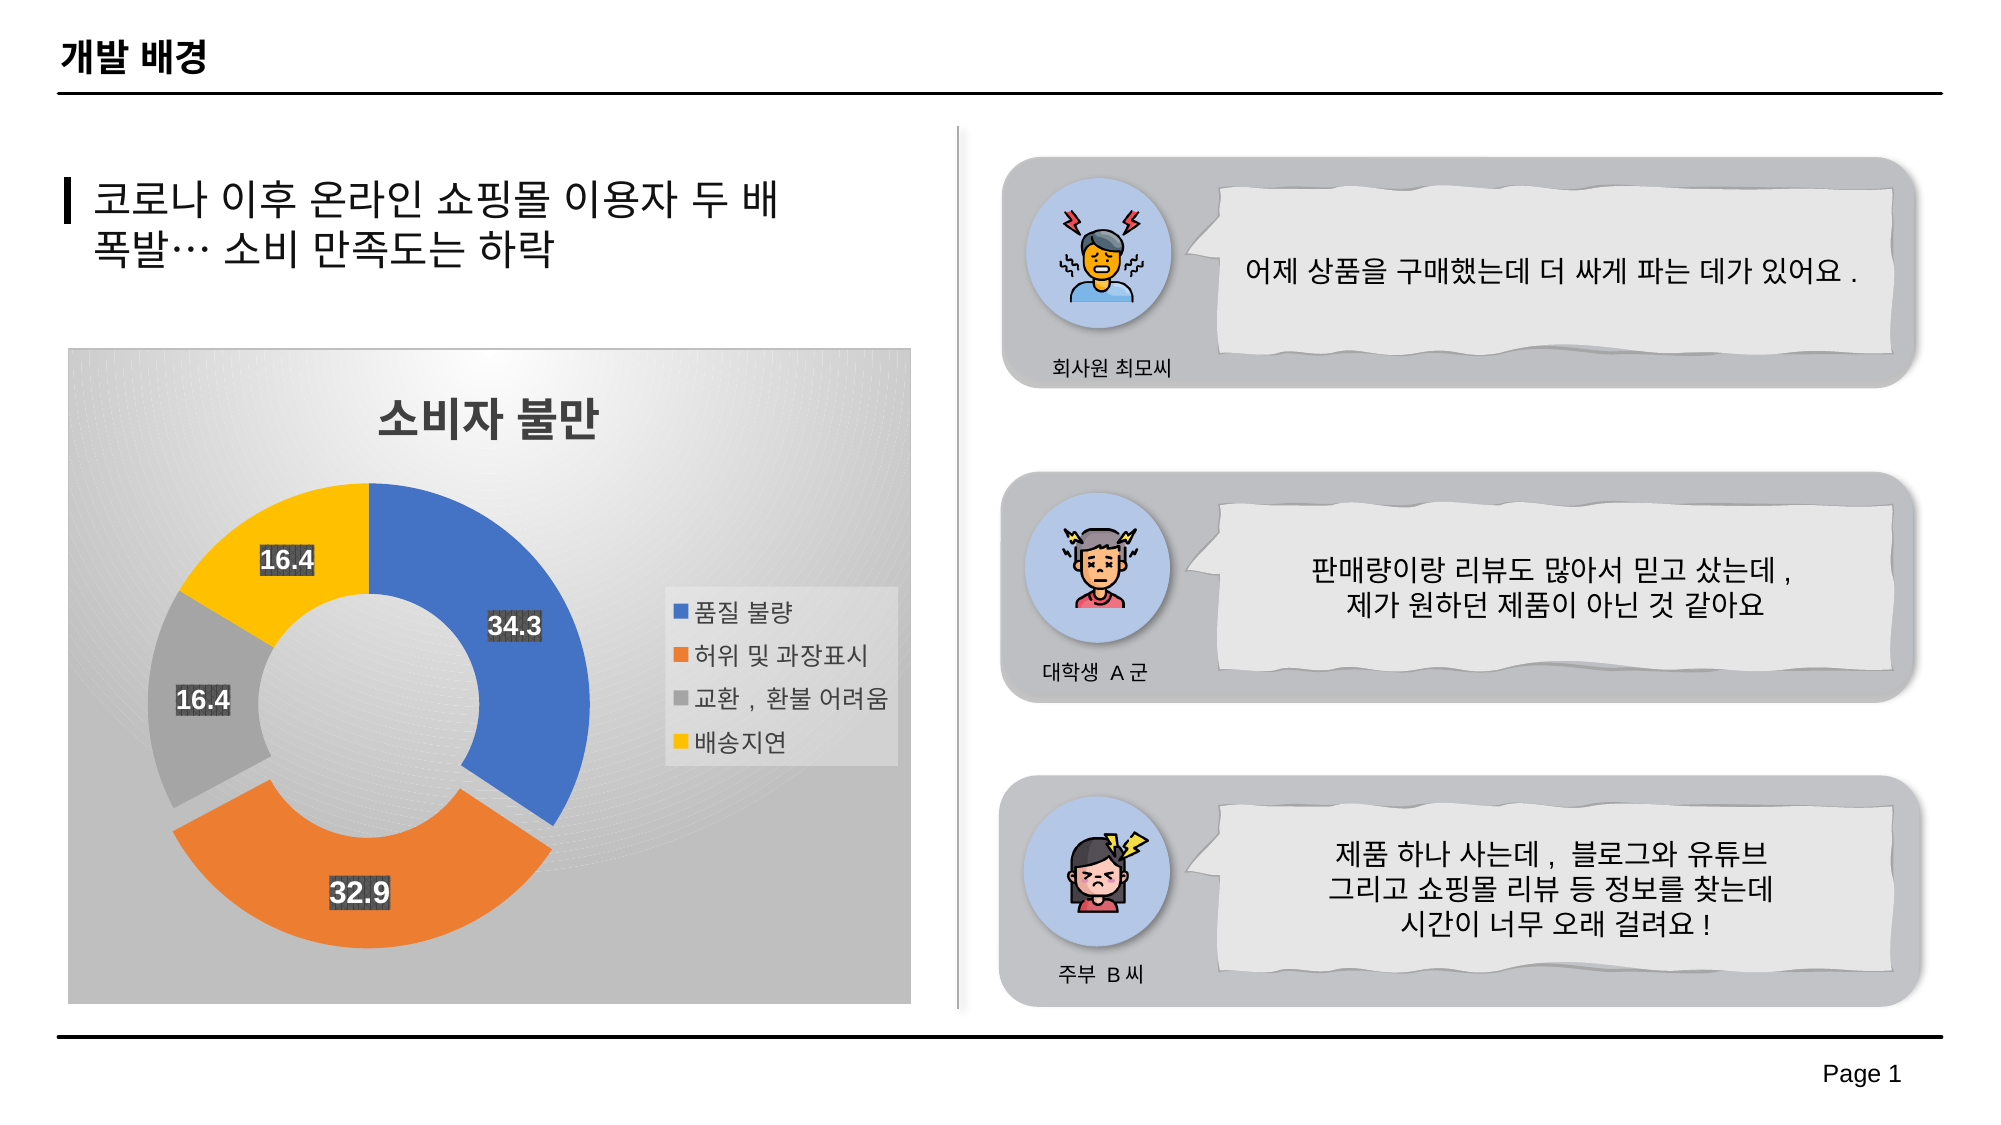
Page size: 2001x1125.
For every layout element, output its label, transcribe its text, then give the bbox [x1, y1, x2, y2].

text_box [58, 93, 1954, 1108]
text_box 개발 배경 [46, 26, 1047, 87]
chart [67, 347, 912, 1005]
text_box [67, 166, 878, 283]
